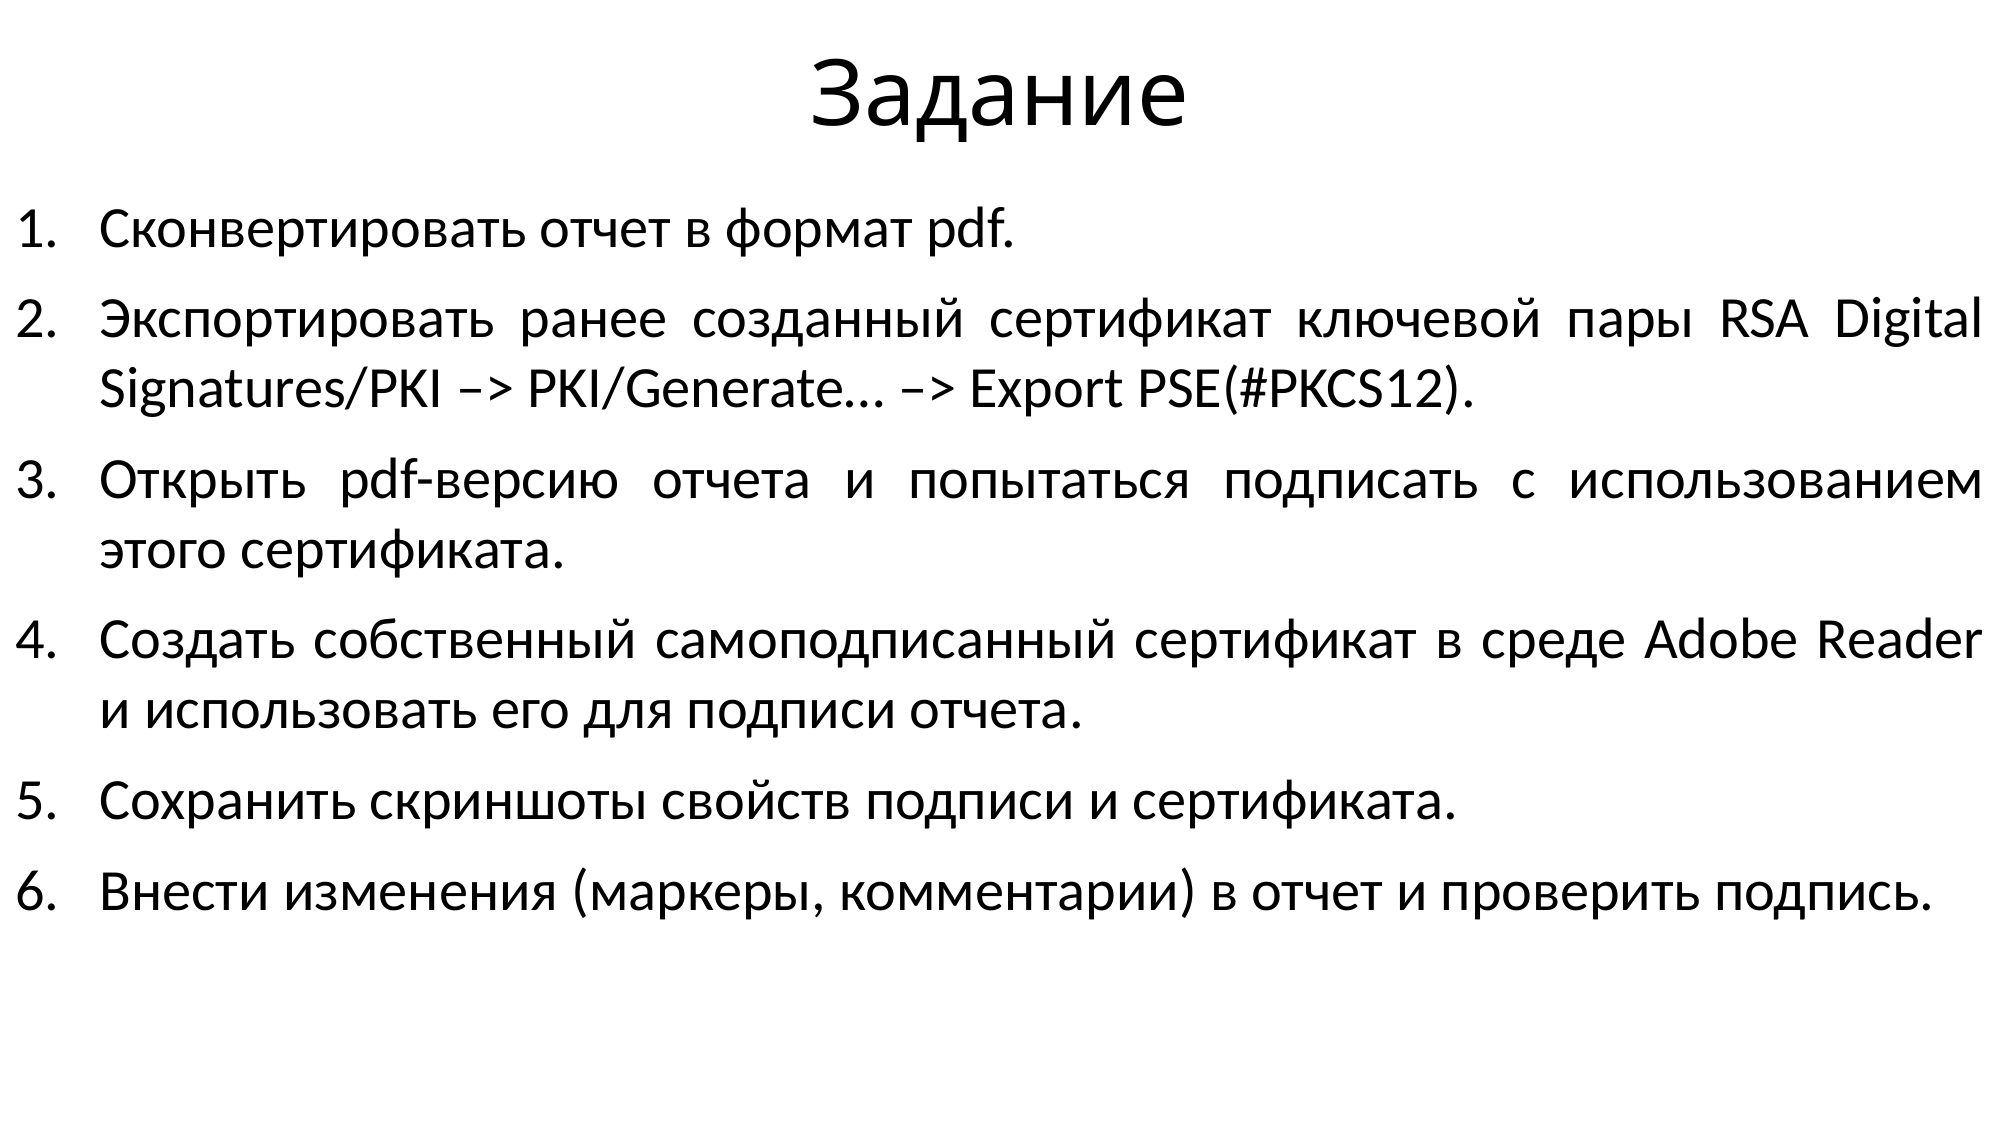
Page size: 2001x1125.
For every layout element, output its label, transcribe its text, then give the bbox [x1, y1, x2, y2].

title Задание [137, 23, 1863, 168]
list Сконвертировать отчет в формат pdf. Экспортировать ранее созданный сертификат ключевой пары RSA Digital Signatures/PKI –> PKI/Generate… –> Export PSE(#PKCS12). Открыть pdf-версию отчета и попытаться подписать с использованием этого сертификата. Создать собственный самоподписанный сертификат в среде Adobe Reader и использовать его для подписи отчета. Сохранить скриншоты свойств подписи и сертификата. Внести изменения (маркеры, комментарии) в отчет и проверить подпись. [0, 181, 2000, 1125]
